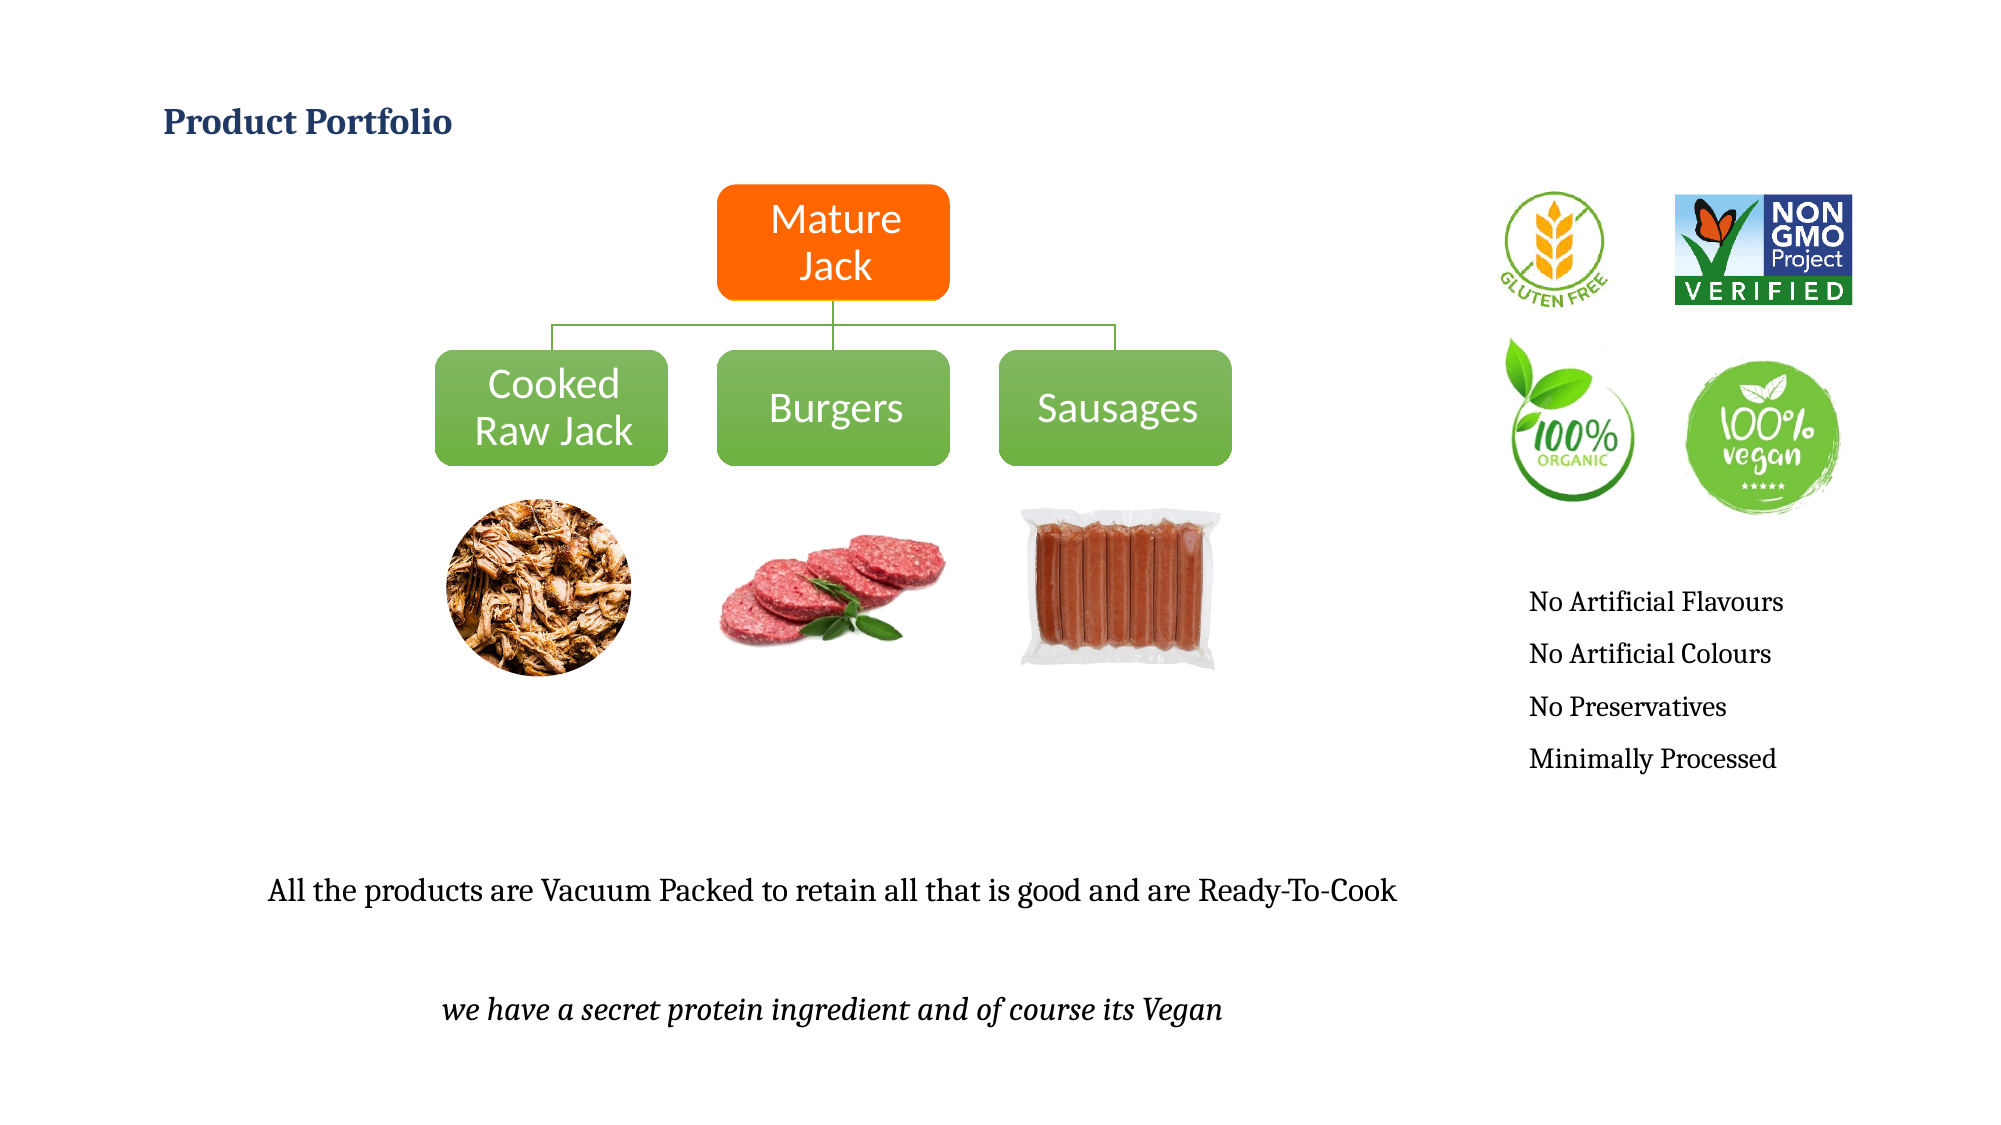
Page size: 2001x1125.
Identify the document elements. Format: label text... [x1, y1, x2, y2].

picture [1019, 502, 1227, 674]
text_box No Artificial Flavours No Artificial Colours No Preservatives Minimally Processed [1513, 557, 1837, 817]
text_box Product Portfolio [0, 0, 1999, 150]
text_box All the products are Vacuum Packed to retain all that is good and are Ready-To-Cook we have a secret protein ingredient and of course its Vegan [153, 700, 1514, 1125]
picture [446, 499, 632, 677]
picture [1675, 351, 1853, 531]
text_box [352, 184, 1315, 467]
picture [1465, 160, 1643, 508]
picture [1675, 193, 1853, 305]
picture [713, 507, 954, 669]
